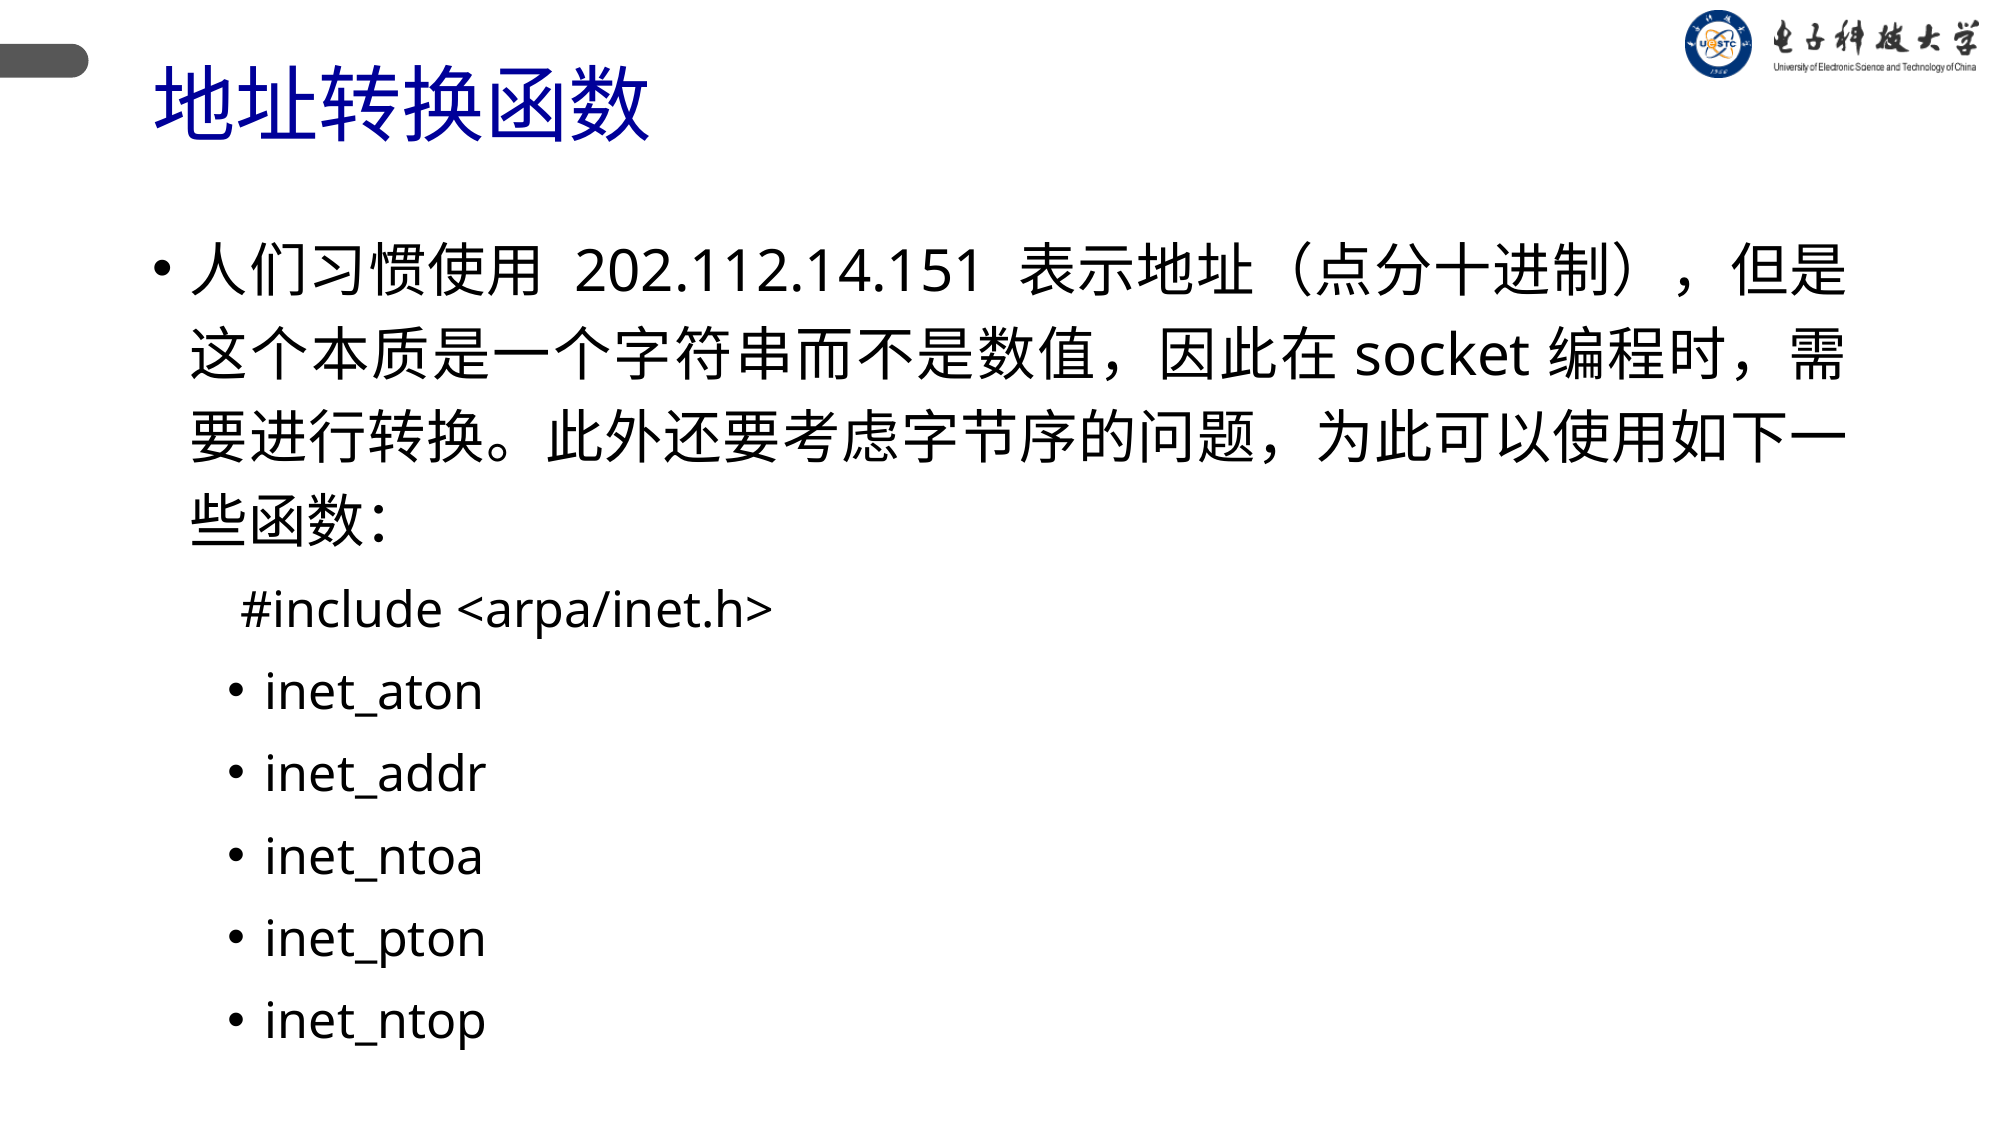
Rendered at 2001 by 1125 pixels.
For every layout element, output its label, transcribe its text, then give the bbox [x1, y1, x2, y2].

list 人们习惯使用 202.112.14.151 表示地址（点分十进制），但是这个本质是一个字符串而不是数值，因此在socket编程时，需要进行转换。此外还要考虑字节序的问题，为此可以使用如下一些函数： #include <arpa/inet.h> inet_aton inet_addr inet_ntoa inet_pton inet_ntop [137, 211, 1863, 1097]
picture [1685, 10, 1979, 78]
title 地址转换函数 [137, 43, 1686, 174]
